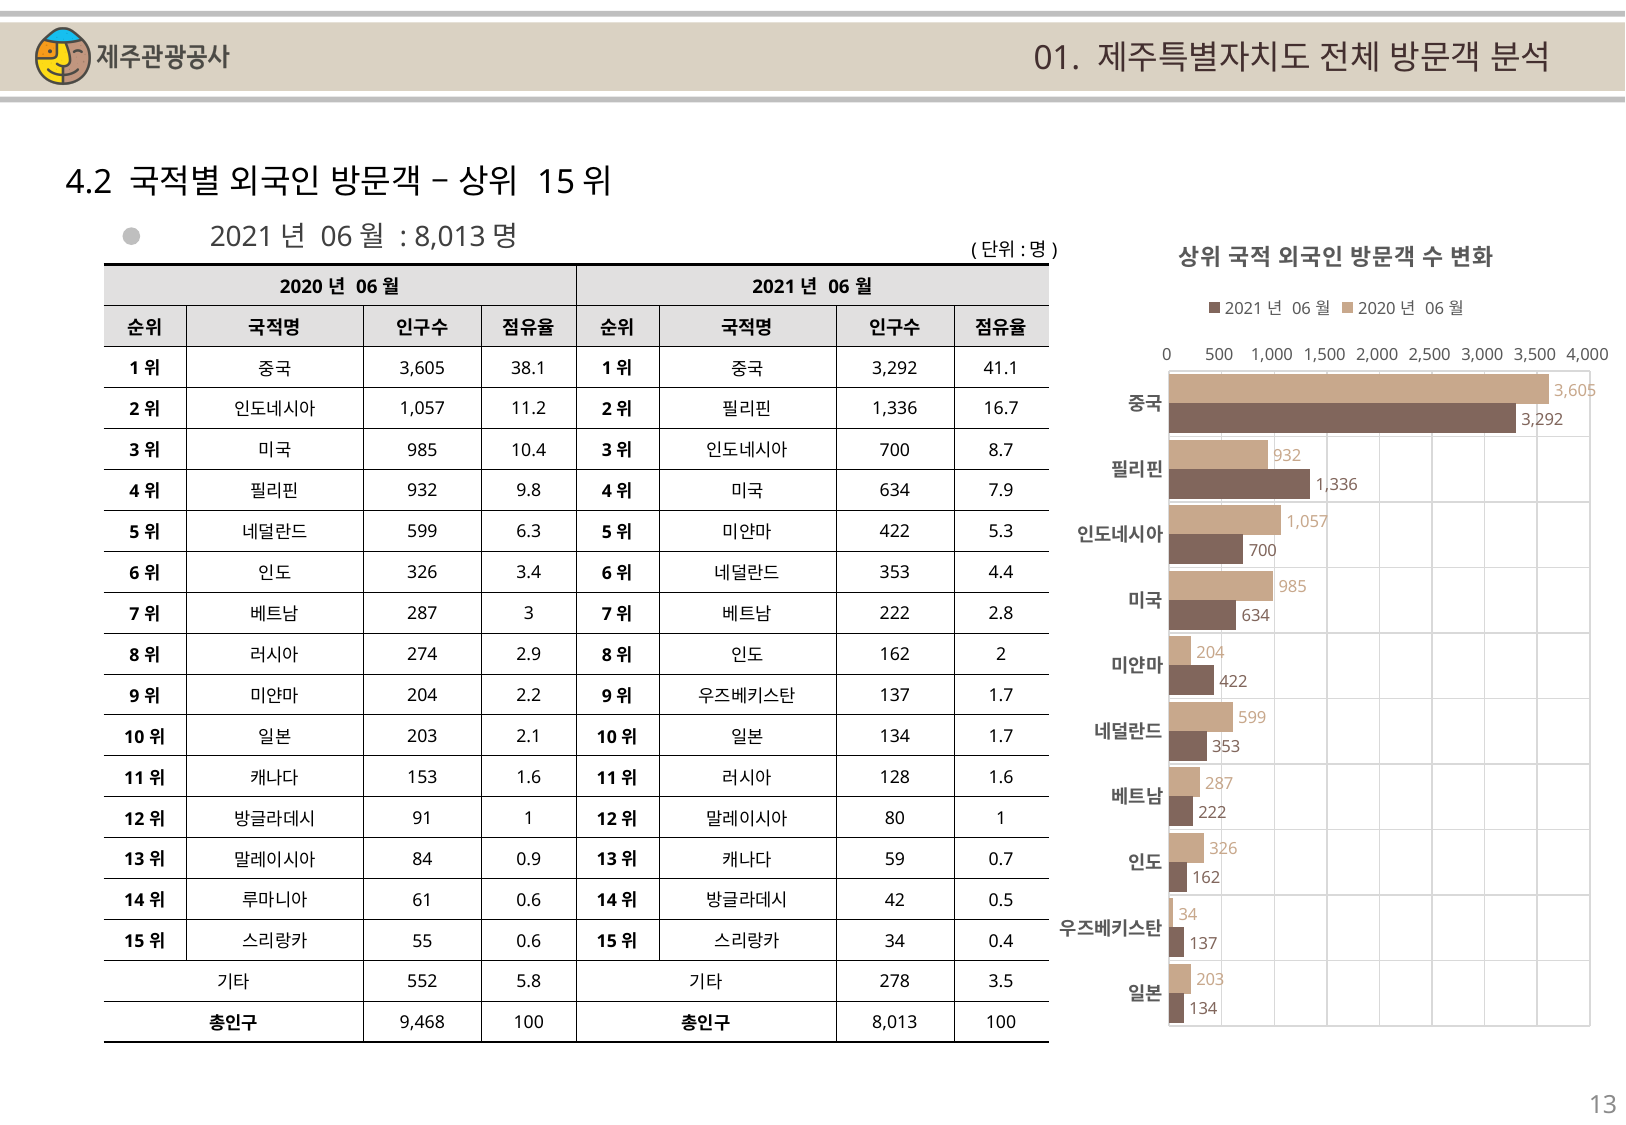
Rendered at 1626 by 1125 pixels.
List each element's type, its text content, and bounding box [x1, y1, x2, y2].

table_cell 203 [364, 715, 481, 755]
table_cell 11위 [577, 756, 659, 796]
table_cell 4위 [577, 470, 659, 510]
table_cell 278 [837, 961, 954, 1001]
table_cell 10위 [577, 715, 659, 755]
table_cell 캐나다 [187, 756, 363, 796]
table_cell 80 [837, 797, 954, 837]
table_cell 필리핀 [187, 470, 363, 510]
table_cell 미국 [187, 429, 363, 469]
table_cell 말레이시아 [660, 797, 836, 837]
table_cell 15위 [577, 920, 659, 960]
table_cell 2위 [104, 388, 186, 428]
table_cell 3.5 [955, 961, 1048, 1001]
table_cell 7.9 [955, 470, 1048, 510]
table_cell 1.6 [955, 756, 1048, 796]
table_cell 4.4 [955, 552, 1048, 592]
table_cell 38.1 [482, 347, 576, 387]
table_cell 0.4 [955, 920, 1048, 960]
table_cell 3,292 [837, 347, 954, 387]
table_cell 34 [837, 920, 954, 960]
table_cell 1위 [577, 347, 659, 387]
table_cell 필리핀 [660, 388, 836, 428]
table_cell 1 [482, 797, 576, 837]
table_cell 국적명 [187, 306, 363, 346]
table_cell 11위 [104, 756, 186, 796]
table_cell 방글라데시 [187, 797, 363, 837]
table_cell 11.2 [482, 388, 576, 428]
table_cell 기타 [104, 961, 363, 1001]
table_cell 3.4 [482, 552, 576, 592]
table_cell 2.8 [955, 593, 1048, 633]
table_cell 7위 [577, 593, 659, 633]
table_cell 네덜란드 [187, 511, 363, 551]
table_cell 1위 [104, 347, 186, 387]
table_cell 100 [482, 1002, 576, 1041]
table_cell 0.6 [482, 879, 576, 919]
table_cell 러시아 [660, 756, 836, 796]
table_cell 84 [364, 838, 481, 878]
table_cell 6.3 [482, 511, 576, 551]
table_cell 204 [364, 675, 481, 714]
table_cell 인도 [660, 634, 836, 674]
table_cell 137 [837, 675, 954, 714]
table_cell 1.6 [482, 756, 576, 796]
table_cell 9,468 [364, 1002, 481, 1041]
table_cell 10.4 [482, 429, 576, 469]
table_cell 1 [955, 797, 1048, 837]
table_cell 7위 [104, 593, 186, 633]
table_cell 중국 [187, 347, 363, 387]
table_cell 5위 [577, 511, 659, 551]
table_cell 55 [364, 920, 481, 960]
table_cell 국적명 [660, 306, 836, 346]
table_cell 말레이시아 [187, 838, 363, 878]
table_cell 인도네시아 [660, 429, 836, 469]
text_box 01. 제주특별자치도 전체 방문객 분석 [1002, 28, 1595, 84]
table_cell 41.1 [955, 347, 1048, 387]
slide_number 13 [1251, 1063, 1618, 1123]
table_cell 9위 [104, 675, 186, 714]
table_cell 12위 [104, 797, 186, 837]
text_box 2021년 06월 : 8,013명 [194, 210, 534, 260]
table_cell 3 [482, 593, 576, 633]
table_cell 59 [837, 838, 954, 878]
table_cell 700 [837, 429, 954, 469]
table_cell 미얀마 [660, 511, 836, 551]
table_cell 134 [837, 715, 954, 755]
table_cell 932 [364, 470, 481, 510]
table_cell 274 [364, 634, 481, 674]
table_cell 552 [364, 961, 481, 1001]
table_cell 6위 [577, 552, 659, 592]
table_cell 634 [837, 470, 954, 510]
table_cell 2 [955, 634, 1048, 674]
table_cell 9위 [577, 675, 659, 714]
table_cell 8위 [104, 634, 186, 674]
table_cell 326 [364, 552, 481, 592]
table_cell 0.7 [955, 838, 1048, 878]
table_cell 캐나다 [660, 838, 836, 878]
table_cell 4위 [104, 470, 186, 510]
table_cell 599 [364, 511, 481, 551]
table_cell 2.2 [482, 675, 576, 714]
table_cell 1,057 [364, 388, 481, 428]
table_cell 12위 [577, 797, 659, 837]
table_cell 0.5 [955, 879, 1048, 919]
table_cell 순위 [577, 306, 659, 346]
table_cell 인구수 [364, 306, 481, 346]
table_cell 베트남 [660, 593, 836, 633]
table_cell 15위 [104, 920, 186, 960]
text_box [121, 226, 141, 246]
table_cell 1,336 [837, 388, 954, 428]
table_cell 인구수 [837, 306, 954, 346]
table_cell 5.8 [482, 961, 576, 1001]
table_cell 14위 [577, 879, 659, 919]
table_cell 14위 [104, 879, 186, 919]
table_cell 985 [364, 429, 481, 469]
table_cell 42 [837, 879, 954, 919]
table_cell 222 [837, 593, 954, 633]
table_cell 3,605 [364, 347, 481, 387]
table_cell 일본 [187, 715, 363, 755]
table_cell 6위 [104, 552, 186, 592]
table_cell 10위 [104, 715, 186, 755]
table_cell 네덜란드 [660, 552, 836, 592]
table_cell 162 [837, 634, 954, 674]
table_cell 총인구 [104, 1002, 363, 1041]
table_cell 기타 [577, 961, 836, 1001]
table_cell 0.6 [482, 920, 576, 960]
table_cell 미국 [660, 470, 836, 510]
table_cell 13위 [104, 838, 186, 878]
table_cell 16.7 [955, 388, 1048, 428]
table_cell 8위 [577, 634, 659, 674]
table_cell 91 [364, 797, 481, 837]
table_cell 러시아 [187, 634, 363, 674]
table_cell 점유율 [482, 306, 576, 346]
table_cell 순위 [104, 306, 186, 346]
table_cell 우즈베키스탄 [660, 675, 836, 714]
table_cell 353 [837, 552, 954, 592]
table_cell 총인구 [577, 1002, 836, 1041]
table_cell 0.9 [482, 838, 576, 878]
table_cell 5위 [104, 511, 186, 551]
table_cell 인도 [187, 552, 363, 592]
table_cell 2위 [577, 388, 659, 428]
table_cell 100 [955, 1002, 1048, 1041]
text_box (단위:명) [956, 229, 1048, 263]
table_header 2021년 06월 [577, 266, 1048, 305]
table_cell 점유율 [955, 306, 1048, 346]
table_cell 1.7 [955, 715, 1048, 755]
table_cell 미얀마 [187, 675, 363, 714]
table_cell 287 [364, 593, 481, 633]
table_cell 2.9 [482, 634, 576, 674]
table_cell 128 [837, 756, 954, 796]
table_cell 인도네시아 [187, 388, 363, 428]
table_cell 61 [364, 879, 481, 919]
table_cell 1.7 [955, 675, 1048, 714]
table_cell 13위 [577, 838, 659, 878]
table_cell 153 [364, 756, 481, 796]
table_cell 중국 [660, 347, 836, 387]
table_cell 2.1 [482, 715, 576, 755]
table_cell 베트남 [187, 593, 363, 633]
picture [31, 26, 232, 87]
table_cell 방글라데시 [660, 879, 836, 919]
table_cell 5.3 [955, 511, 1048, 551]
table_cell 스리랑카 [660, 920, 836, 960]
table_cell 8.7 [955, 429, 1048, 469]
text_box 4.2 국적별 외국인 방문객 – 상위 15위 [50, 152, 1144, 208]
table_cell 일본 [660, 715, 836, 755]
table_cell 3위 [577, 429, 659, 469]
table_cell 9.8 [482, 470, 576, 510]
table_cell 루마니아 [187, 879, 363, 919]
table_cell 422 [837, 511, 954, 551]
table_header 2020년 06월 [104, 266, 576, 305]
table_cell 스리랑카 [187, 920, 363, 960]
chart [1048, 207, 1625, 1043]
table_cell 3위 [104, 429, 186, 469]
table_cell 8,013 [837, 1002, 954, 1041]
